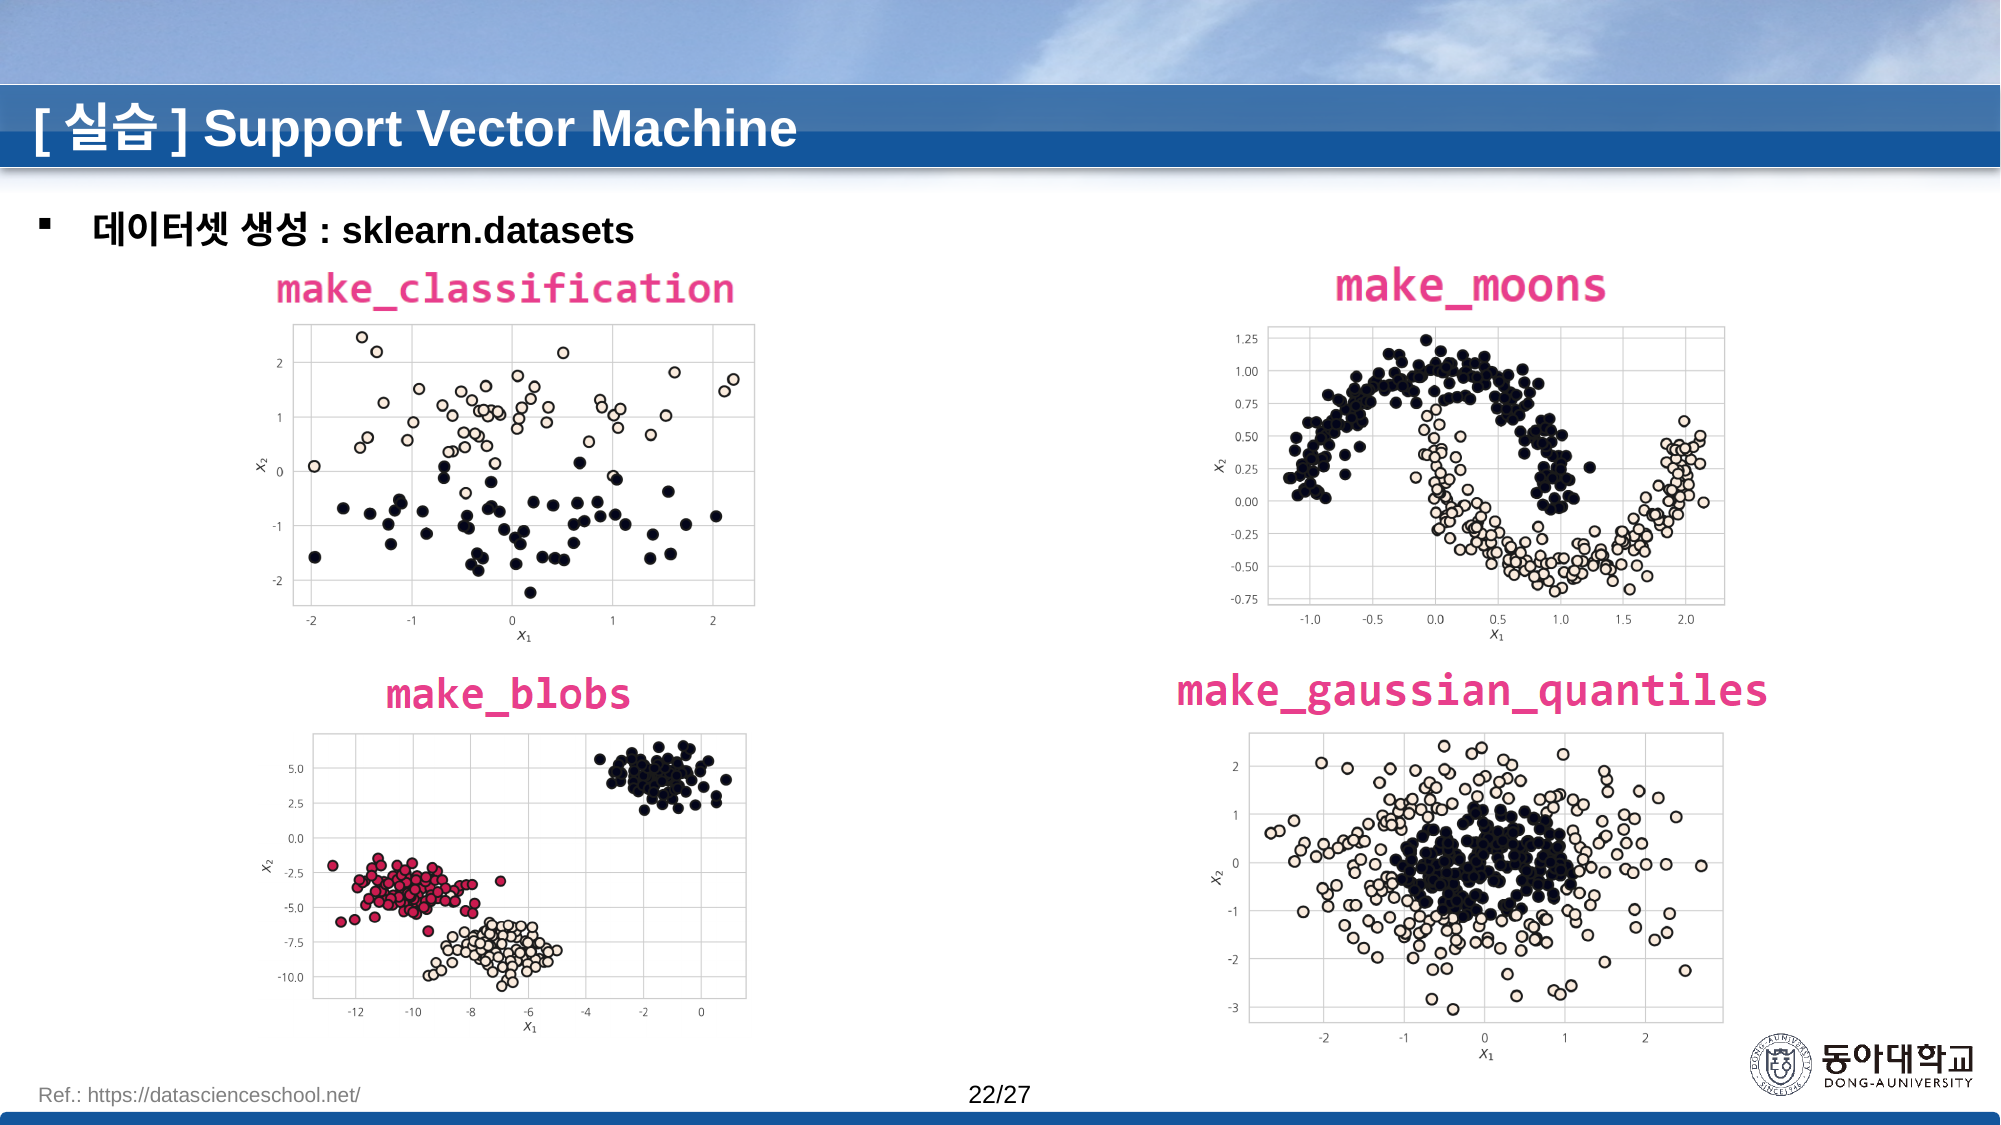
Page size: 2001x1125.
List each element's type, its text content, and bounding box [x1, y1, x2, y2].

picture [0, 85, 2000, 167]
picture [253, 251, 758, 644]
picture [1164, 660, 1771, 725]
text_box Ref.: https://datascienceschool.net/ [23, 1074, 376, 1115]
picture [1742, 1024, 1983, 1110]
picture [1208, 731, 1727, 1068]
picture [1324, 259, 1611, 322]
picture [377, 660, 634, 725]
text_box 2 [0, 0, 2000, 84]
text_box 데이터셋 생성: sklearn.datasets [21, 176, 651, 259]
picture [258, 731, 752, 1038]
picture [1208, 323, 1728, 645]
text_box [실습] Support Vector Machine [19, 87, 1870, 165]
